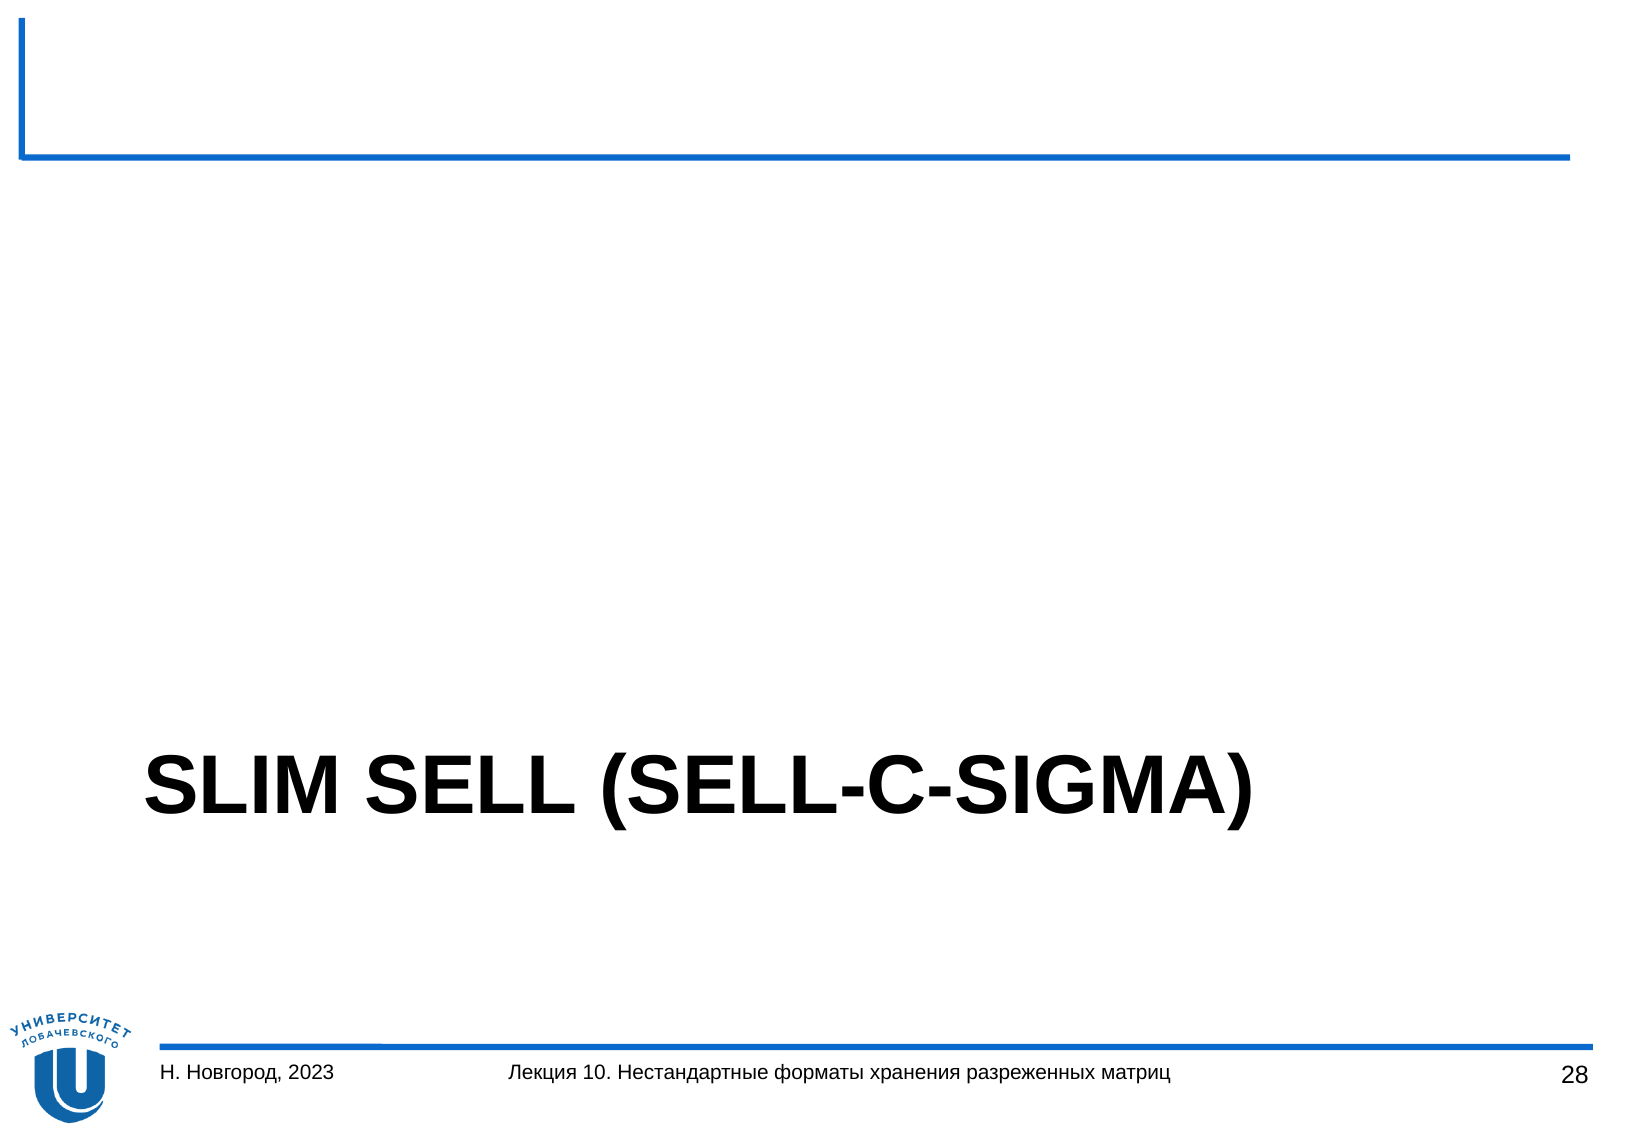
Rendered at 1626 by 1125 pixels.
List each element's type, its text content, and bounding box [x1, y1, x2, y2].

picture [7, 1011, 133, 1125]
slide_number Н. Новгород, 2023 [144, 1051, 482, 1125]
title SLIM SELL (SELL-C-sigma) [128, 722, 1510, 947]
footer Лекция 10. Нестандартные форматы хранения разреженных матриц [493, 1051, 1439, 1125]
slide_number 28 [1450, 1051, 1605, 1125]
